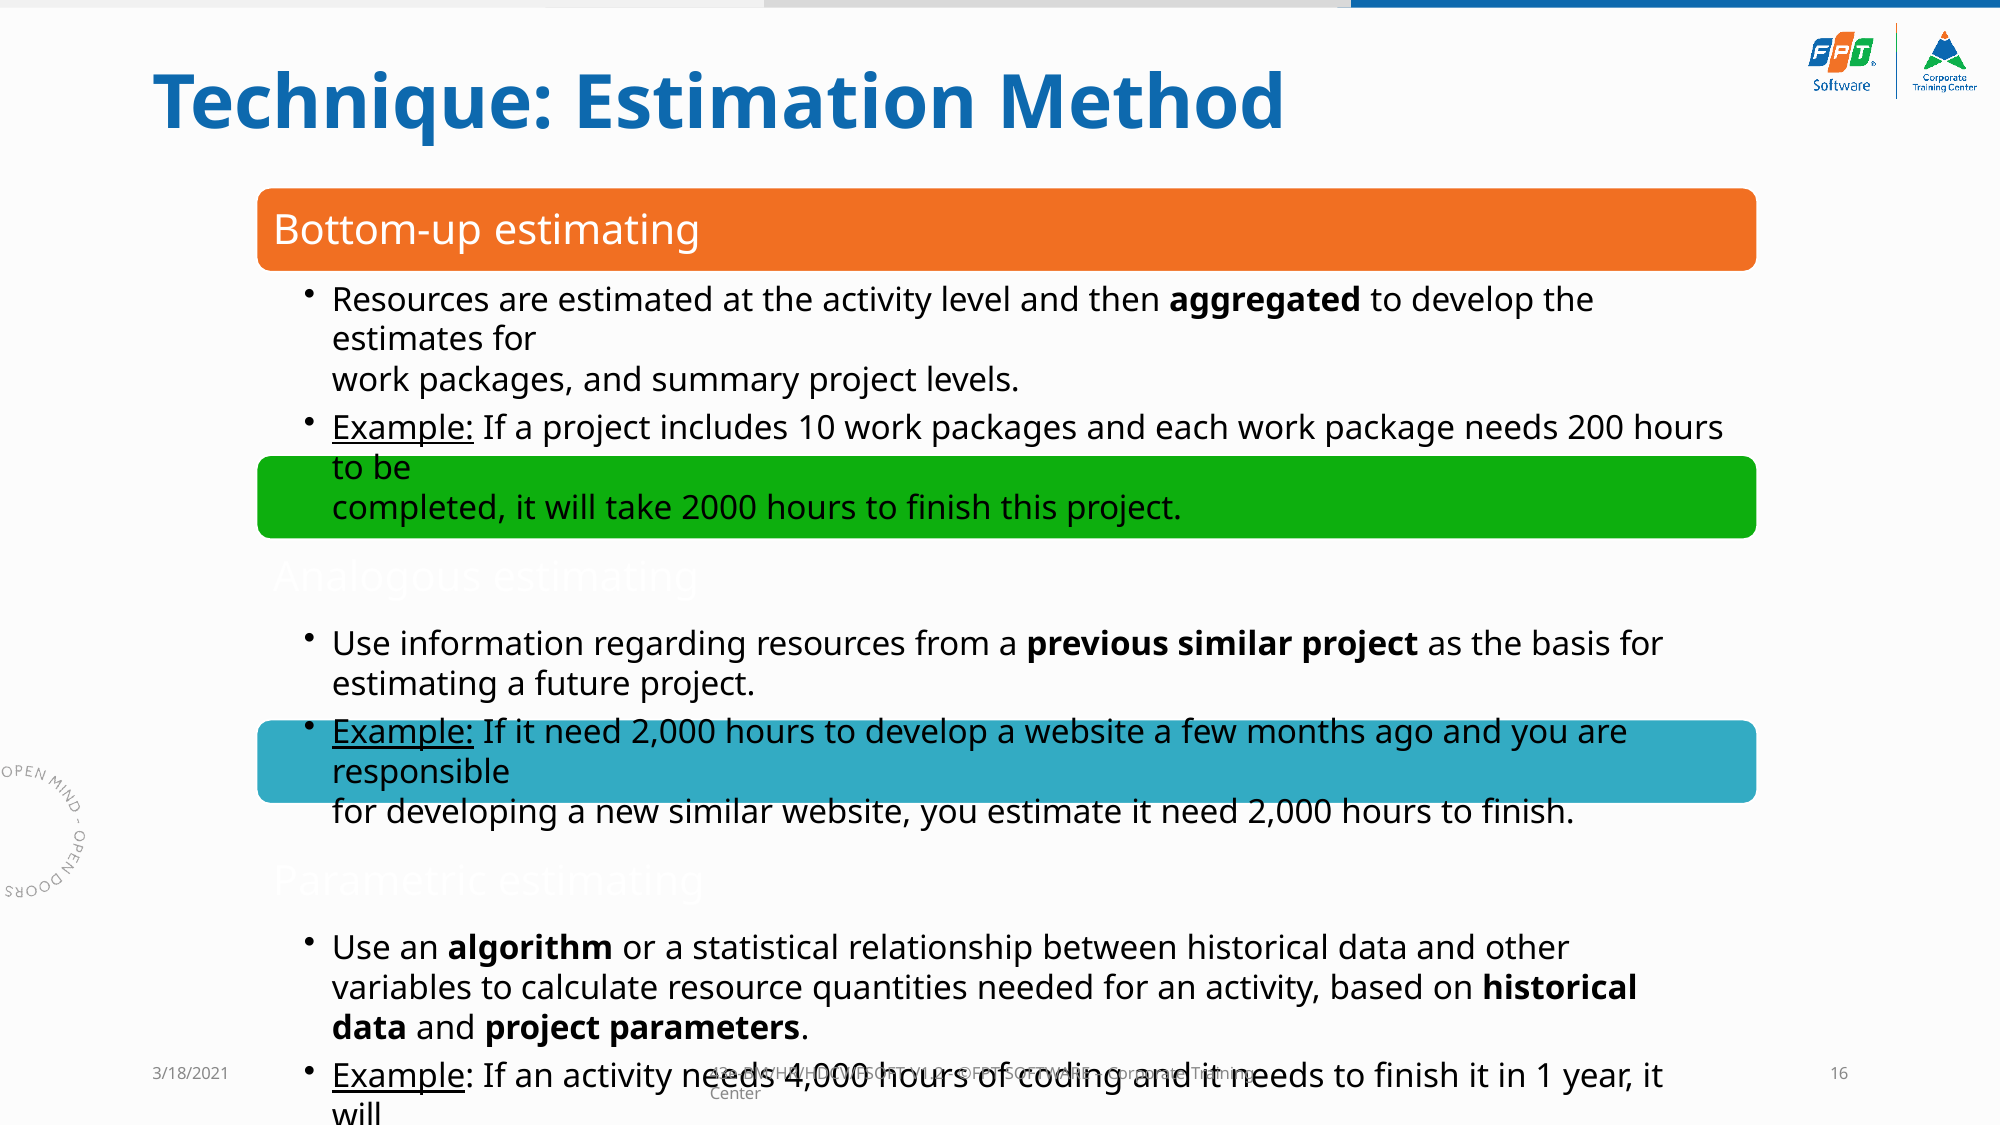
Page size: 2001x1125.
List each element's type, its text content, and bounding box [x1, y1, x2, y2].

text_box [255, 453, 1759, 541]
footer 3/18/2021 [150, 1059, 231, 1125]
slide_number 43e-BM/HR/HDCV/FSOFT V1.2 - ©FPT SOFTWARE – Corporate Training Center [707, 1059, 1294, 1125]
title Technique: Estimation Method [150, 51, 1762, 242]
picture [0, 740, 110, 917]
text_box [255, 186, 1759, 274]
picture [1808, 23, 1977, 99]
text_box Bottom-up estimating Resources are estimated at the activity level and then aggregated to develop the estimates for work packages, and summary project levels. Example: If a project includes 10 work packages and each work package needs 200 hours to be completed, it will take 2000 hours to finish this project. Analogous estimating Use information regarding resources from a previous similar project as the basis for estimating a future project. Example: If it need 2,000 hours to develop a website a few months ago and you are responsible for developing a new similar website, you estimate it need 2,000 hours to finish. Parametric estimating Use an algorithm or a statistical relationship between historical data and other variables to calculate resource quantities needed for an activity, based on historical data and project parameters. Example: If an activity needs 4,000 hours of coding and it needs to finish it in 1 year, it will require two people to code (each doing 2,000 hours a year). [270, 282, 1730, 452]
text_box Bottom-up estimating Resources are estimated at the activity level and then aggregated to develop the estimates for work packages, and summary project levels. Example: If a project includes 10 work packages and each work package needs 200 hours to be completed, it will take 2000 hours to finish this project. Analogous estimating Use information regarding resources from a previous similar project as the basis for estimating a future project. Example: If it need 2,000 hours to develop a website a few months ago and you are responsible for developing a new similar website, you estimate it need 2,000 hours to finish. Parametric estimating Use an algorithm or a statistical relationship between historical data and other variables to calculate resource quantities needed for an activity, based on historical data and project parameters. Example: If an activity needs 4,000 hours of coding and it needs to finish it in 1 year, it will require two people to code (each doing 2,000 hours a year). [270, 815, 1730, 1125]
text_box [255, 718, 1759, 806]
text_box Bottom-up estimating Resources are estimated at the activity level and then aggregated to develop the estimates for work packages, and summary project levels. Example: If a project includes 10 work packages and each work package needs 200 hours to be completed, it will take 2000 hours to finish this project. Analogous estimating Use information regarding resources from a previous similar project as the basis for estimating a future project. Example: If it need 2,000 hours to develop a website a few months ago and you are responsible for developing a new similar website, you estimate it need 2,000 hours to finish. Parametric estimating Use an algorithm or a statistical relationship between historical data and other variables to calculate resource quantities needed for an activity, based on historical data and project parameters. Example: If an activity needs 4,000 hours of coding and it needs to finish it in 1 year, it will require two people to code (each doing 2,000 hours a year). [270, 549, 1730, 716]
slide_number 16 [1823, 1059, 1857, 1125]
